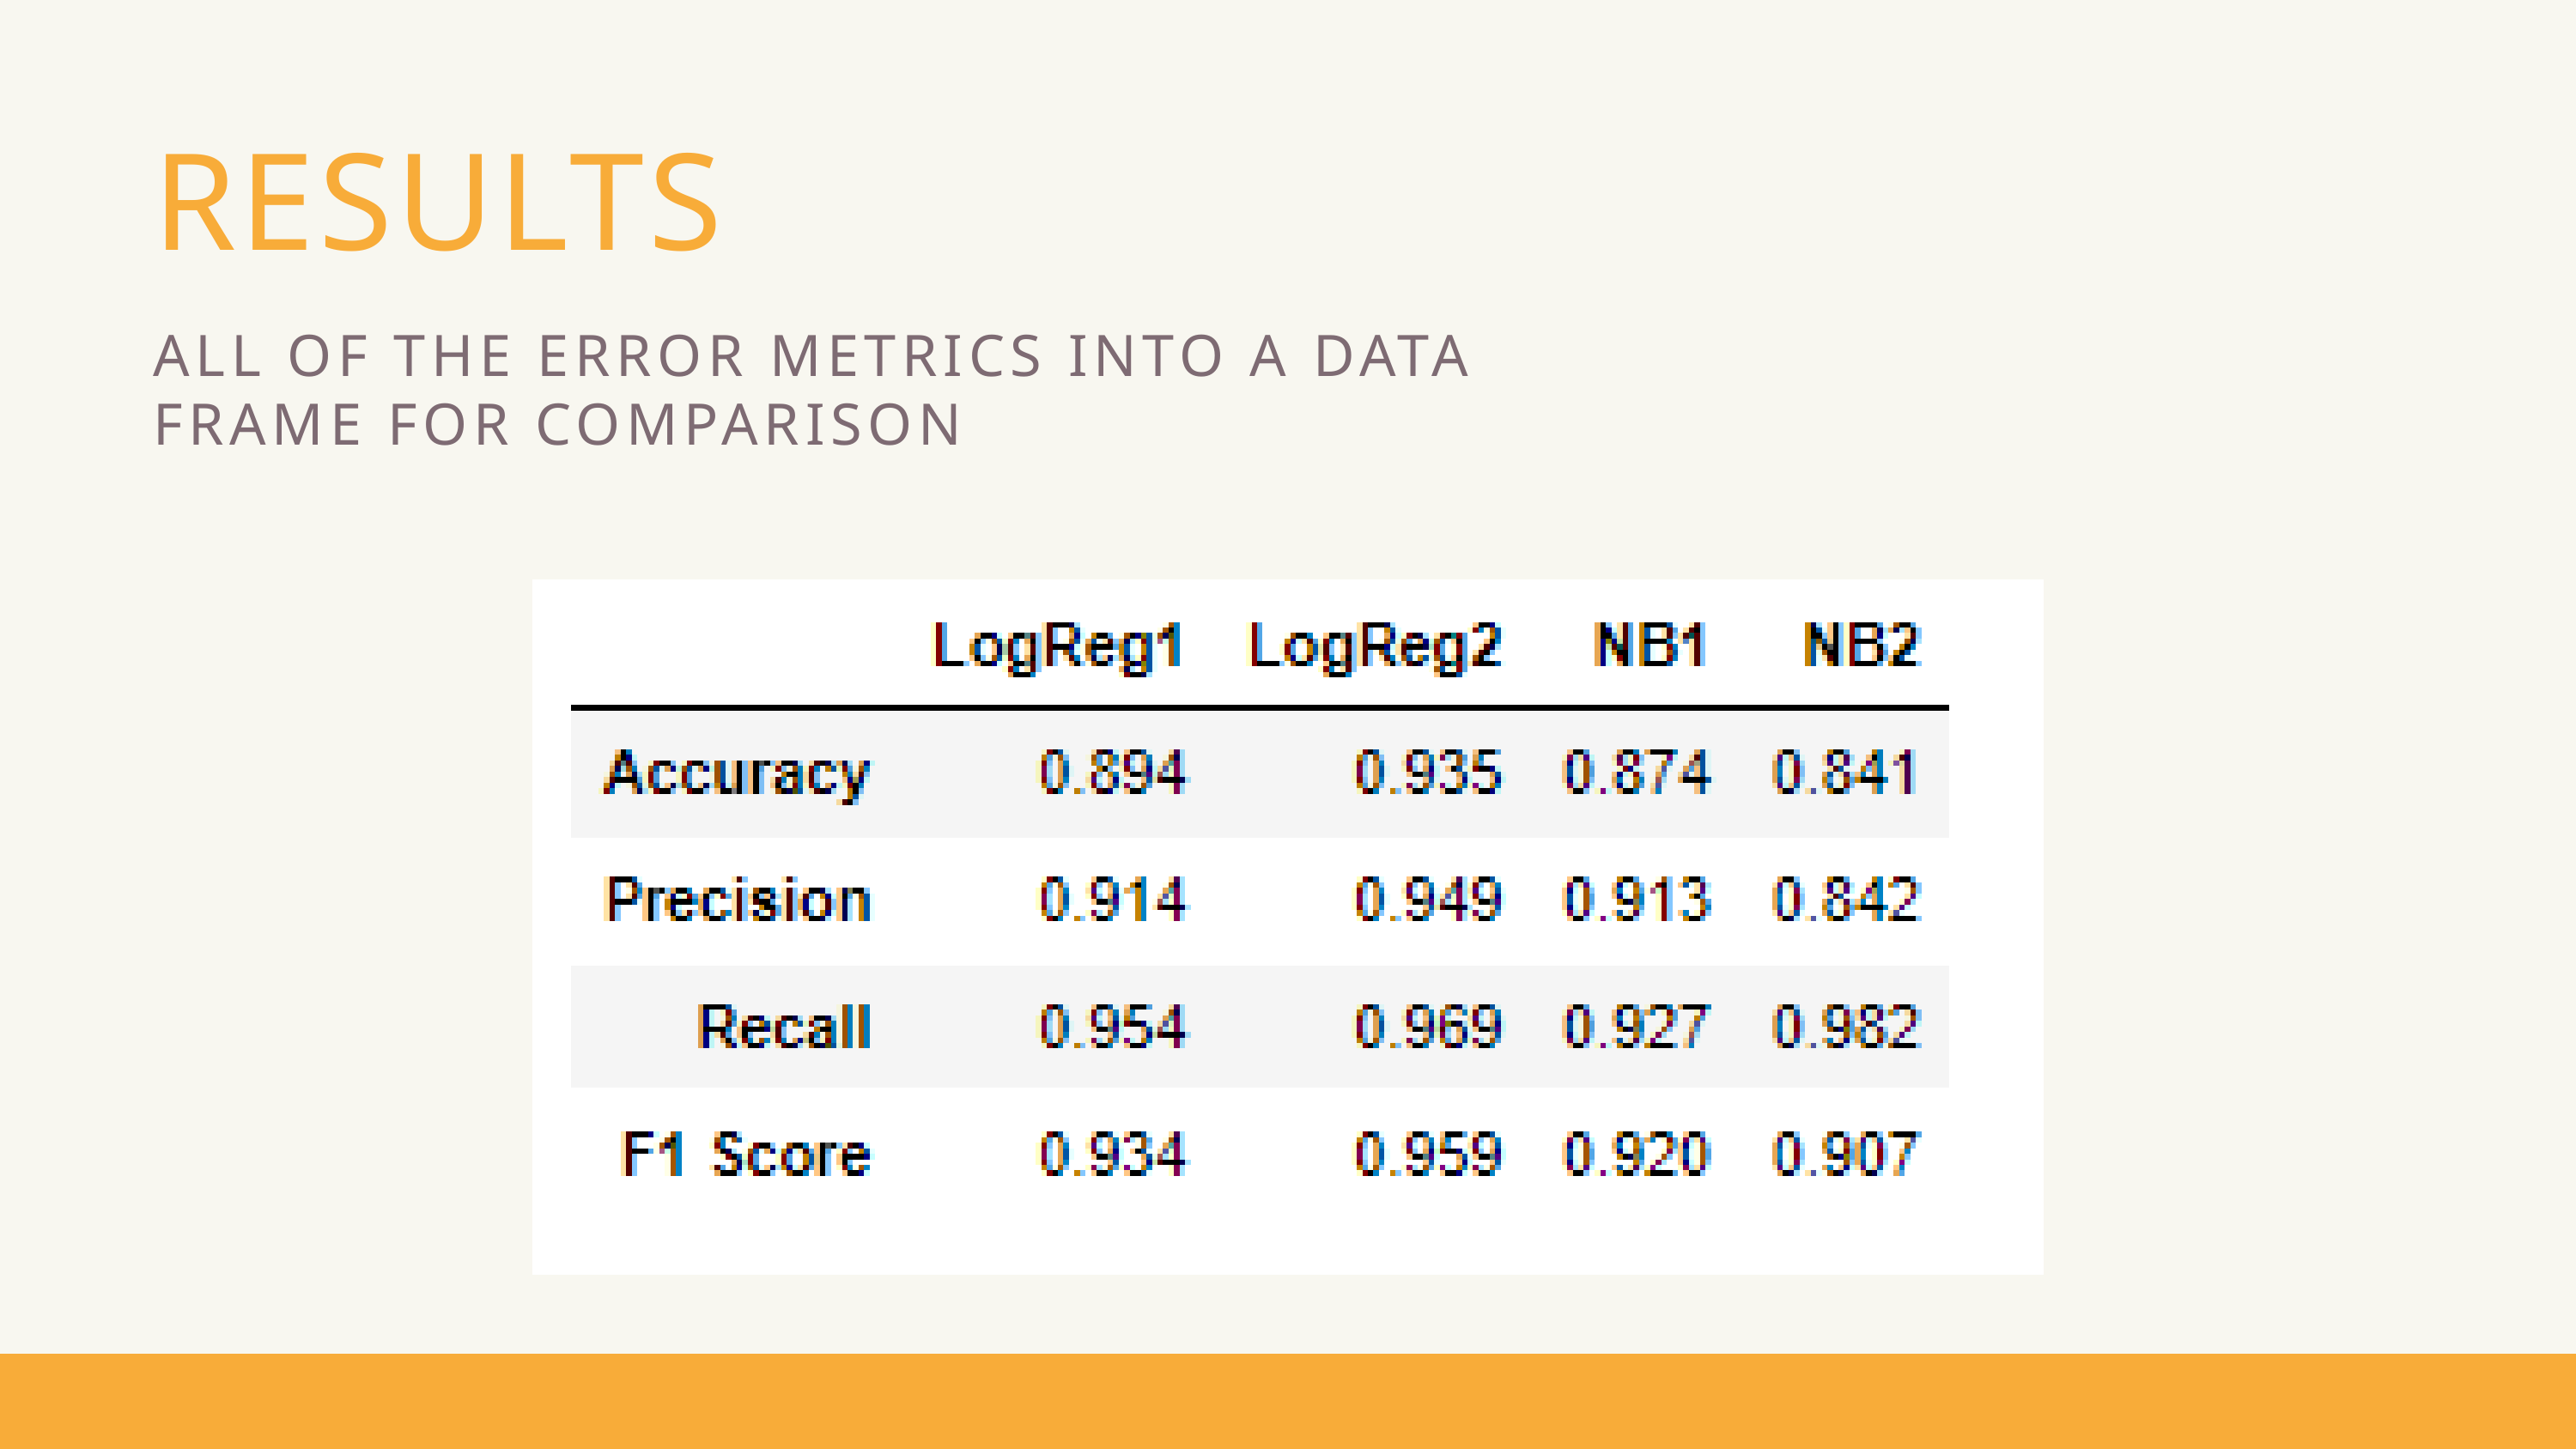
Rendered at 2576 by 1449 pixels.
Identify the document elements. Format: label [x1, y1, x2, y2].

text_box [0, 1353, 2576, 1449]
picture [532, 579, 2044, 1275]
text_box [152, 128, 1748, 460]
